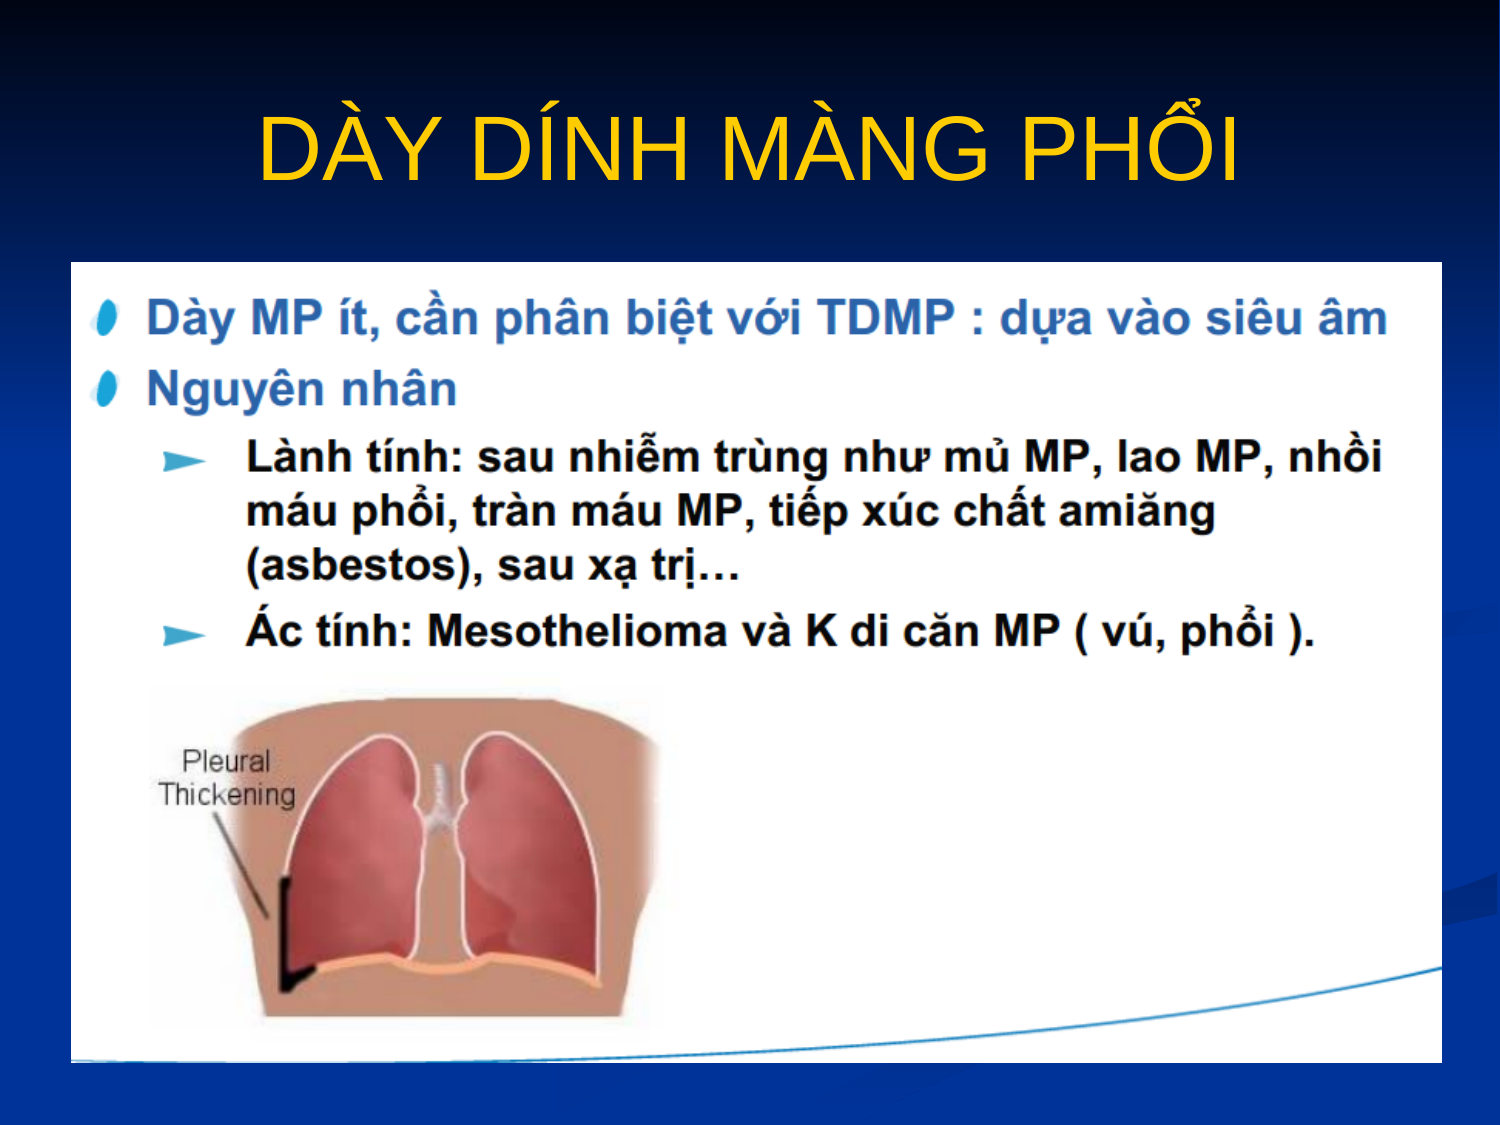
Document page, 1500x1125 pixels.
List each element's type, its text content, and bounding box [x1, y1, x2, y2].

title DÀY DÍNH MÀNG PHỔI [74, 49, 1426, 238]
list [70, 262, 1442, 1063]
